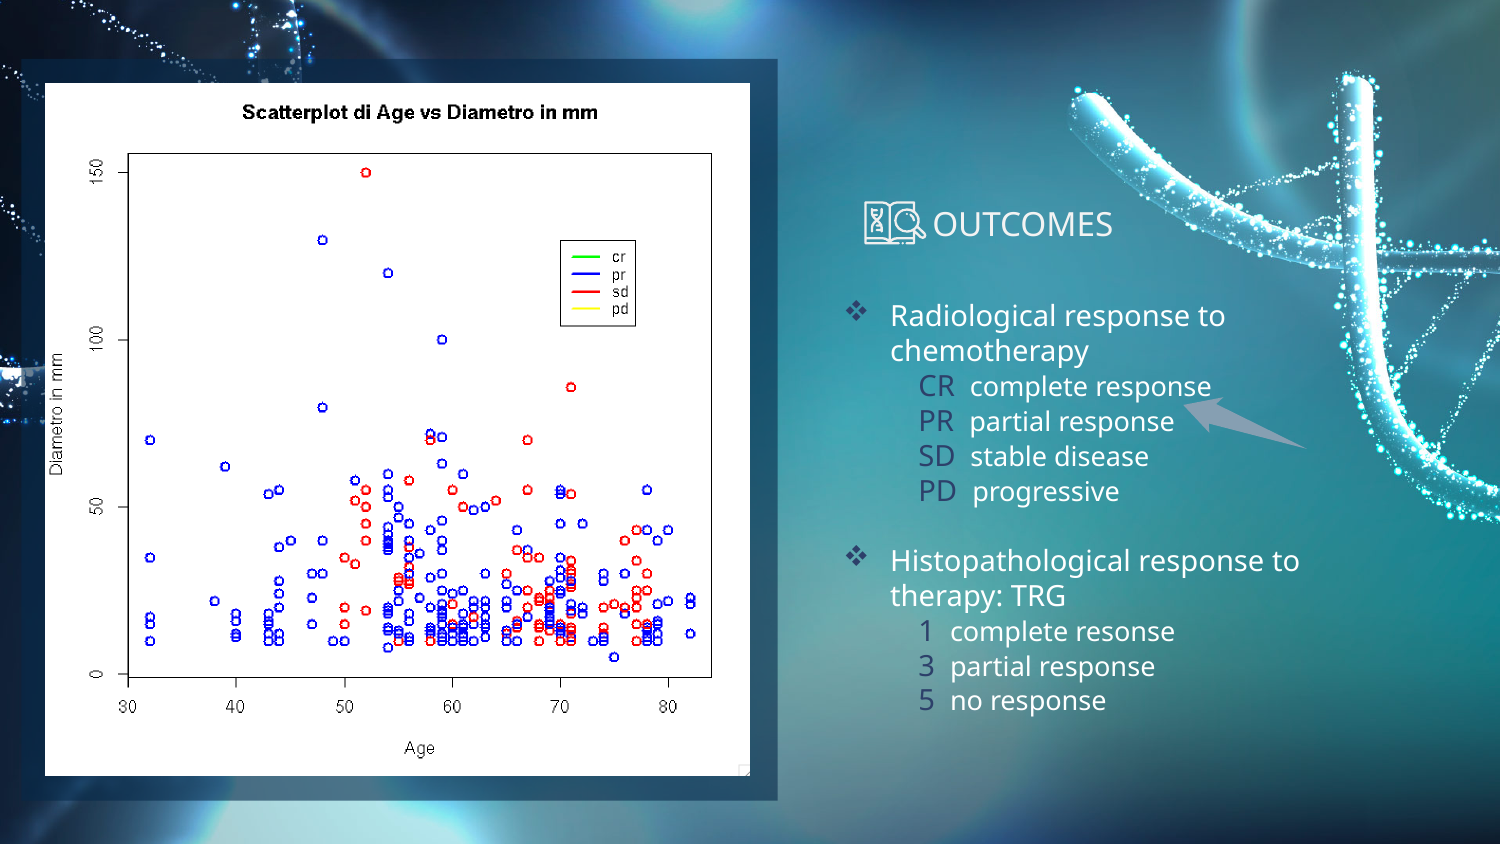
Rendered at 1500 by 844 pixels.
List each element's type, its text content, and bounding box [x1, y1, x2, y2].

text_box [21, 58, 778, 801]
text_box [1183, 397, 1307, 449]
text_box OUTCOMES [917, 163, 1160, 259]
picture [0, 0, 1500, 844]
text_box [864, 200, 928, 245]
subtitle Radiological response to chemotherapy CR complete response PR partial response SD stable disease PD progressive Histopathological response to therapy: TRG 1 complete resonse 3 partial response 5 no response [778, 282, 1414, 719]
